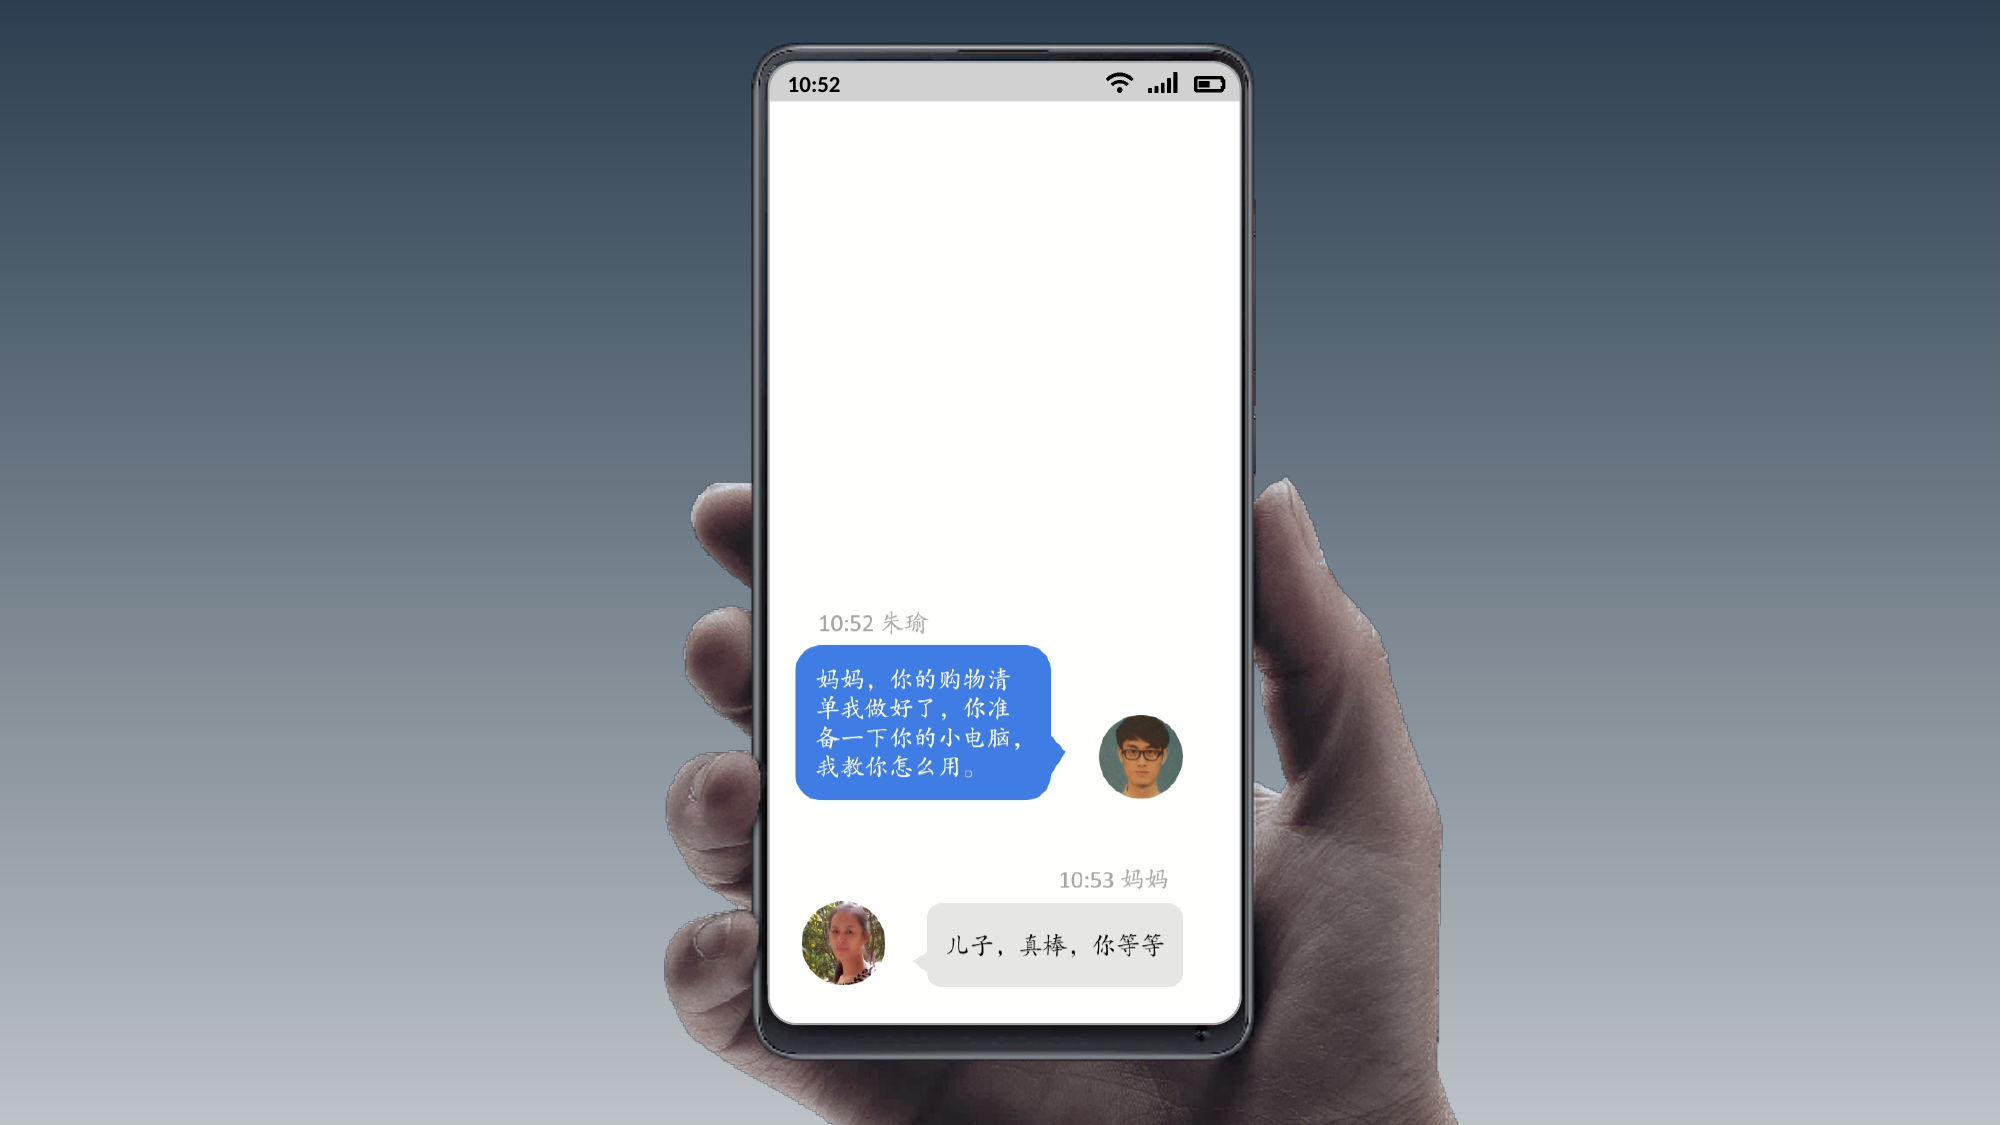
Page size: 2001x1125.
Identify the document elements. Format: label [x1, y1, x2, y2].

text_box [788, 107, 1212, 1018]
picture [663, 40, 1535, 1125]
